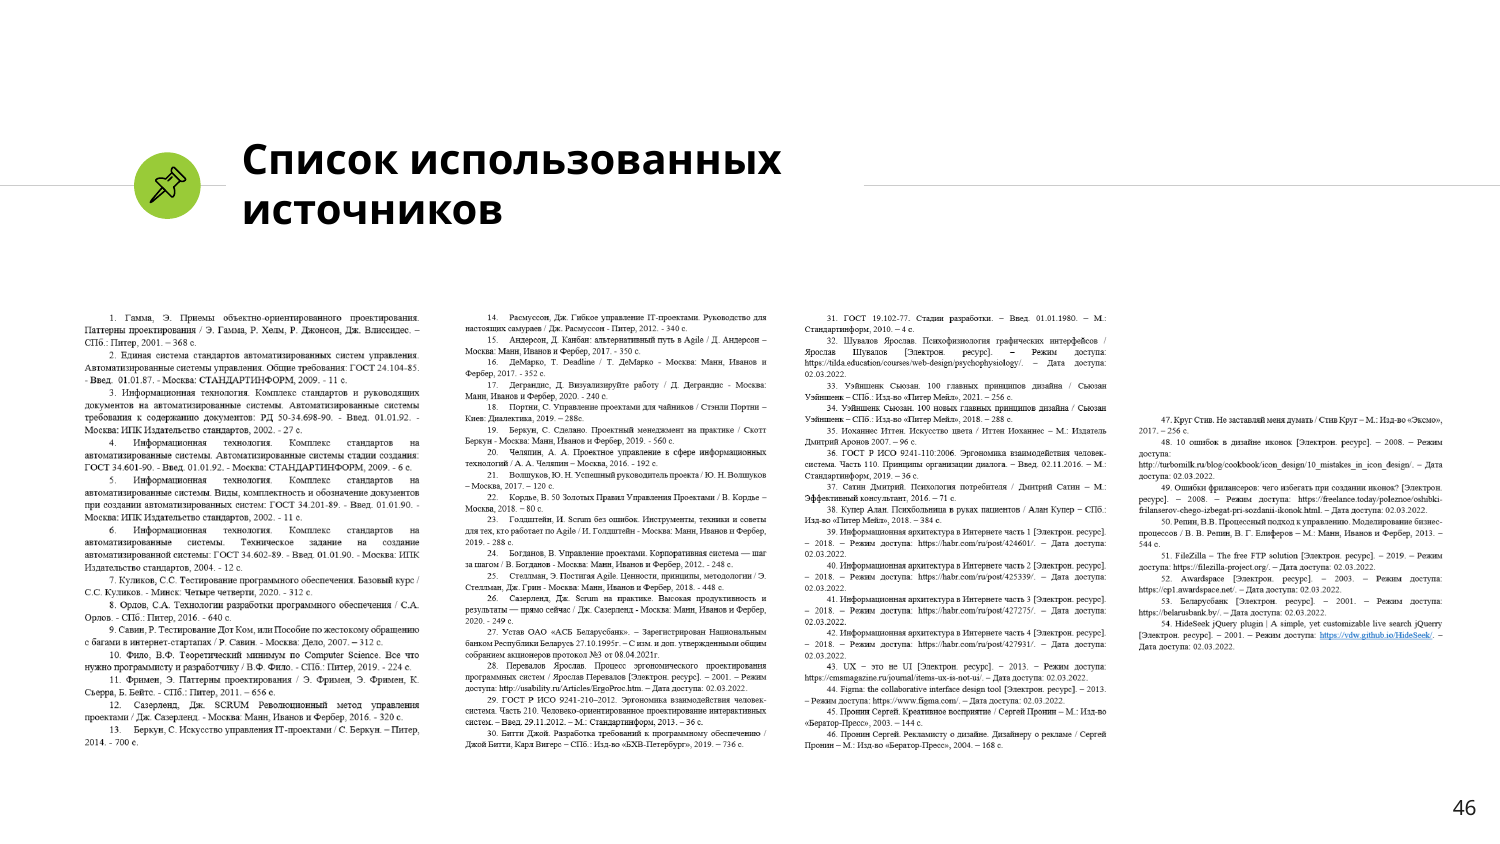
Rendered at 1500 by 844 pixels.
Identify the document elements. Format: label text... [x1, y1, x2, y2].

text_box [150, 166, 186, 203]
picture [1133, 410, 1447, 653]
picture [80, 310, 424, 754]
slide_number 46 [1401, 779, 1492, 844]
picture [800, 310, 1114, 754]
picture [461, 310, 774, 754]
title Список использованных источников [226, 146, 863, 219]
